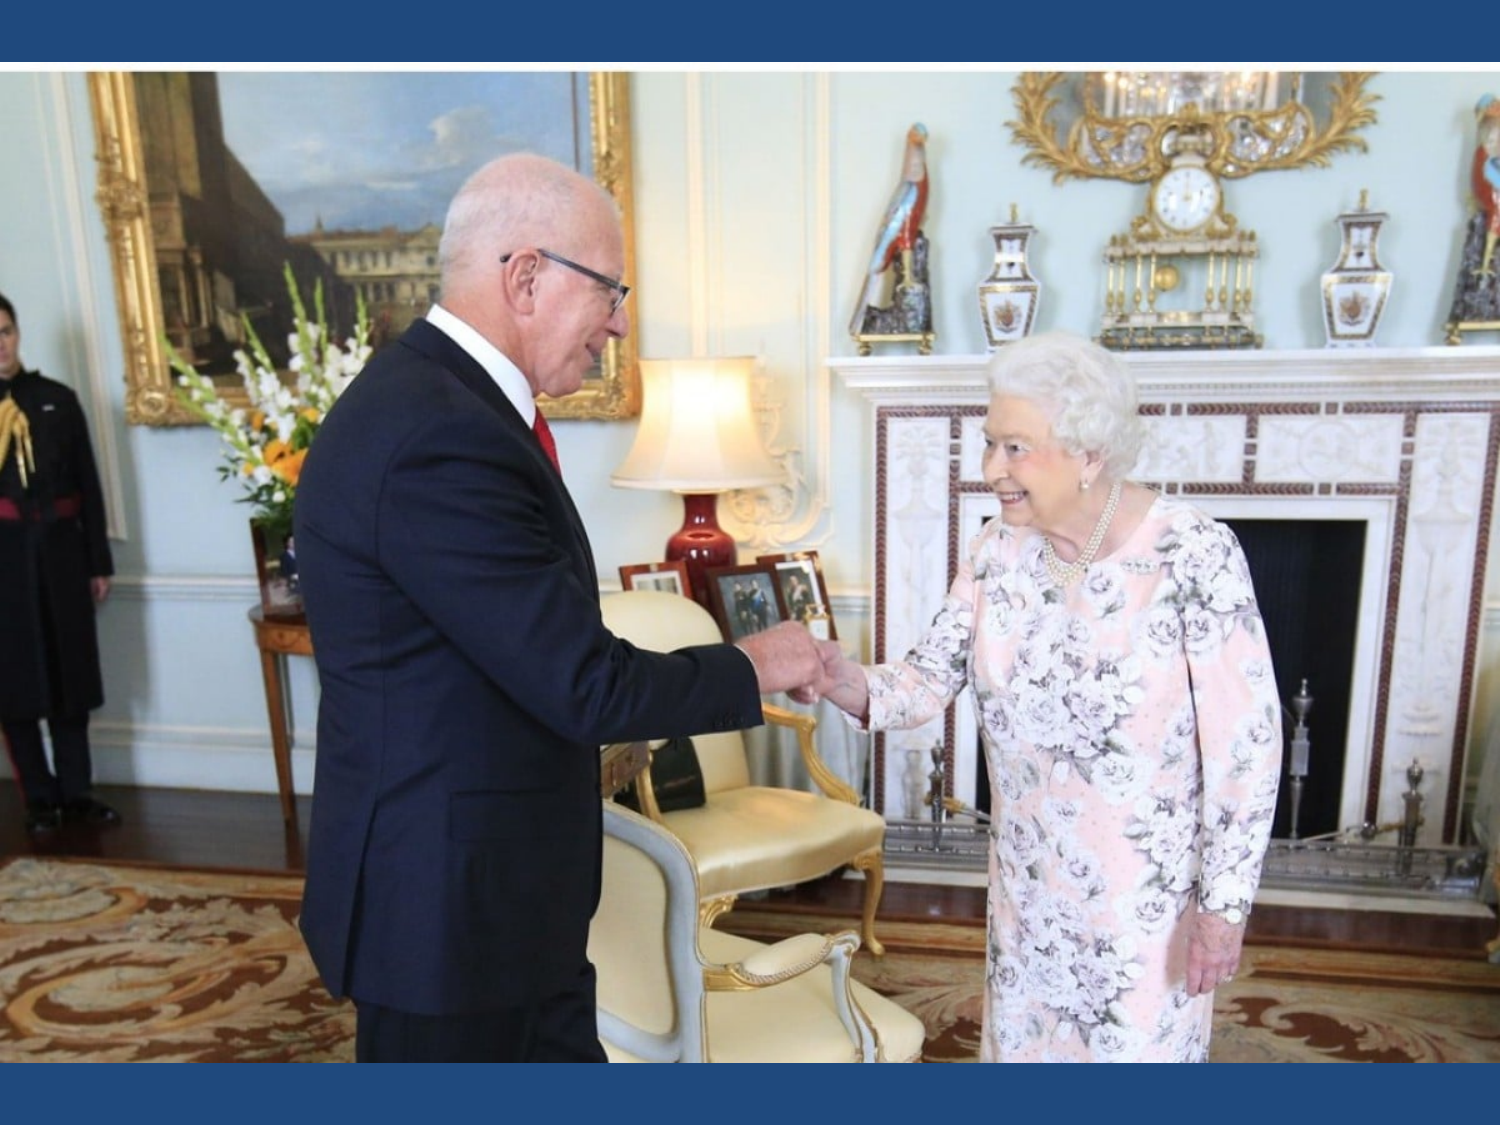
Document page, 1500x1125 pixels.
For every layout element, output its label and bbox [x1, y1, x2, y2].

picture [0, 62, 1500, 1063]
